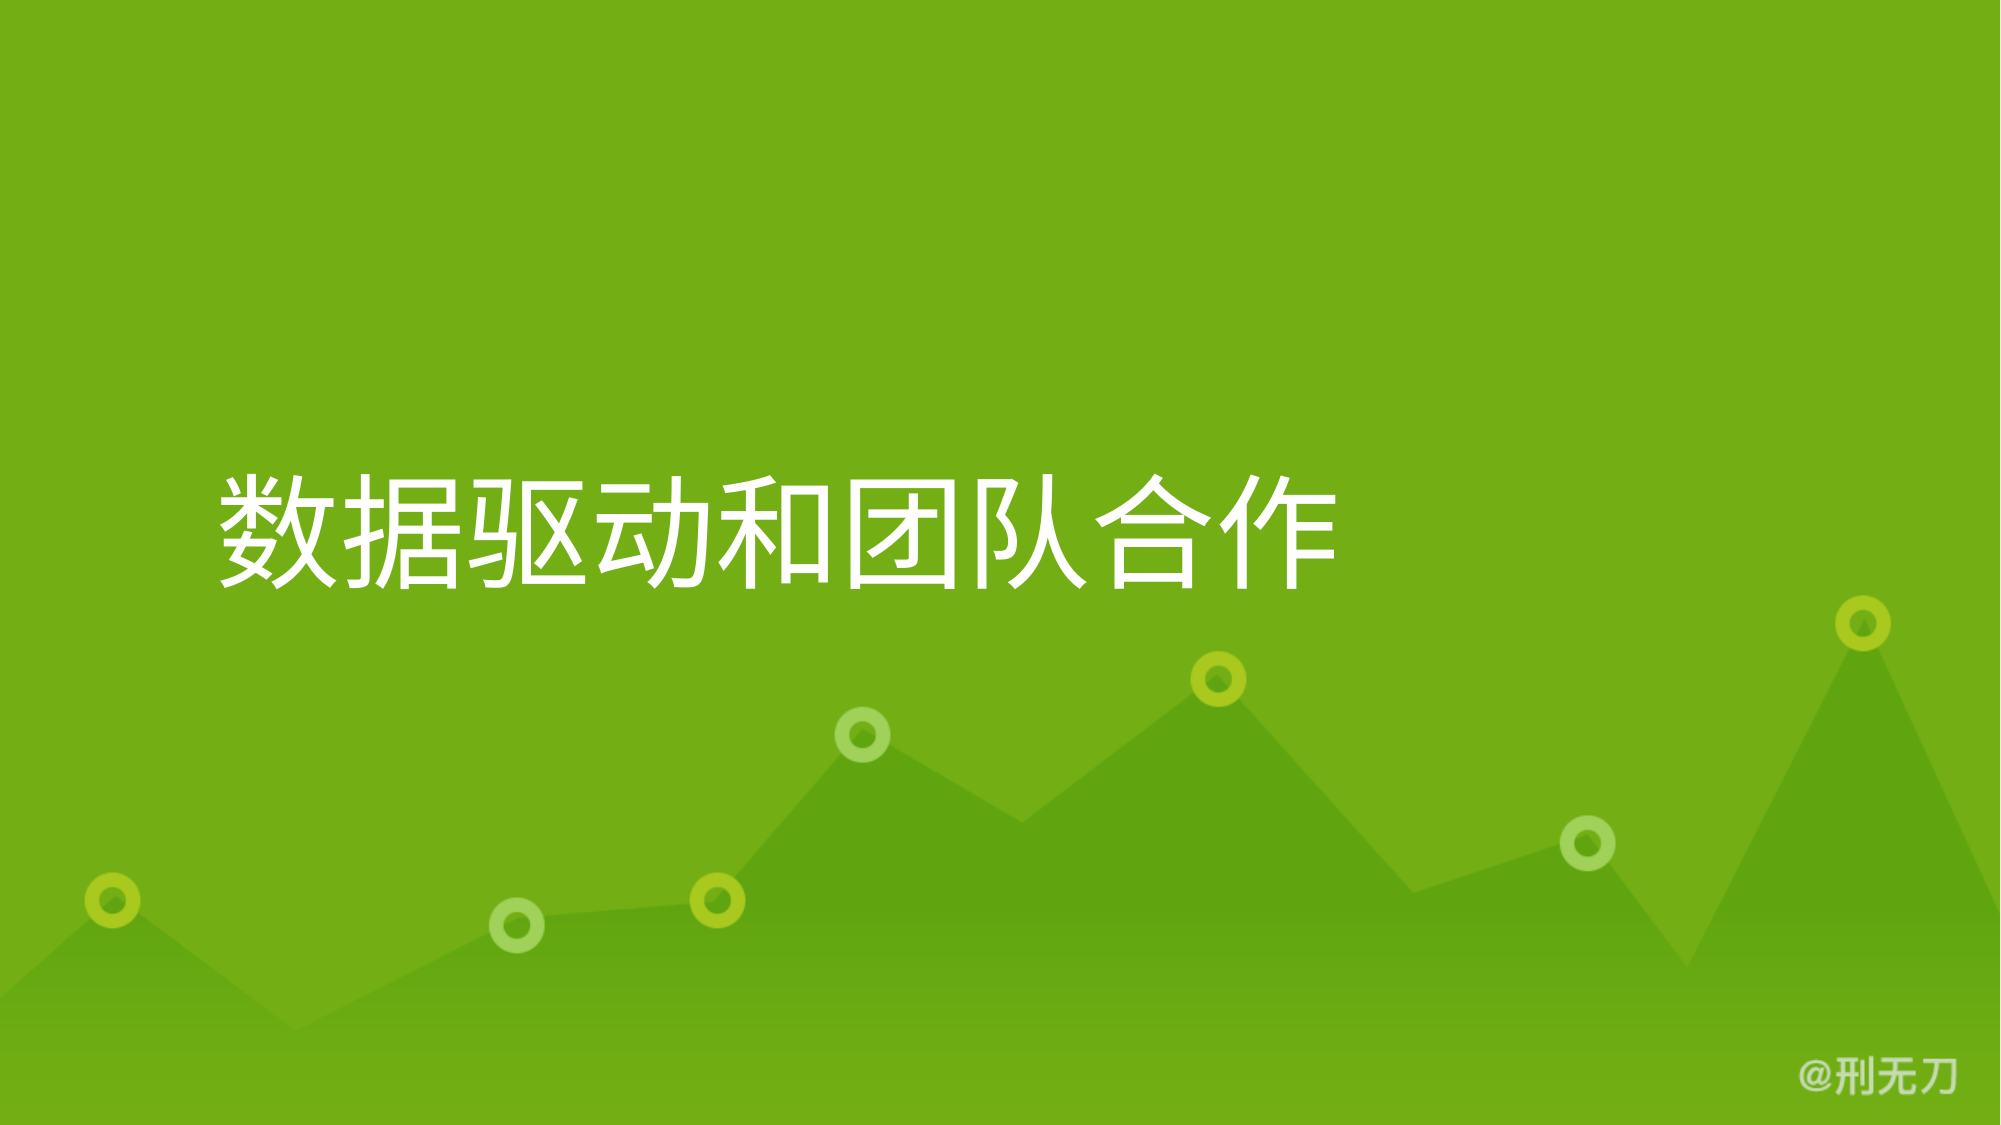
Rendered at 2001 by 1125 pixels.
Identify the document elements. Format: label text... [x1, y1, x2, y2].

title 数据驱动和团队合作 [200, 383, 1826, 696]
picture [0, 0, 2001, 1125]
